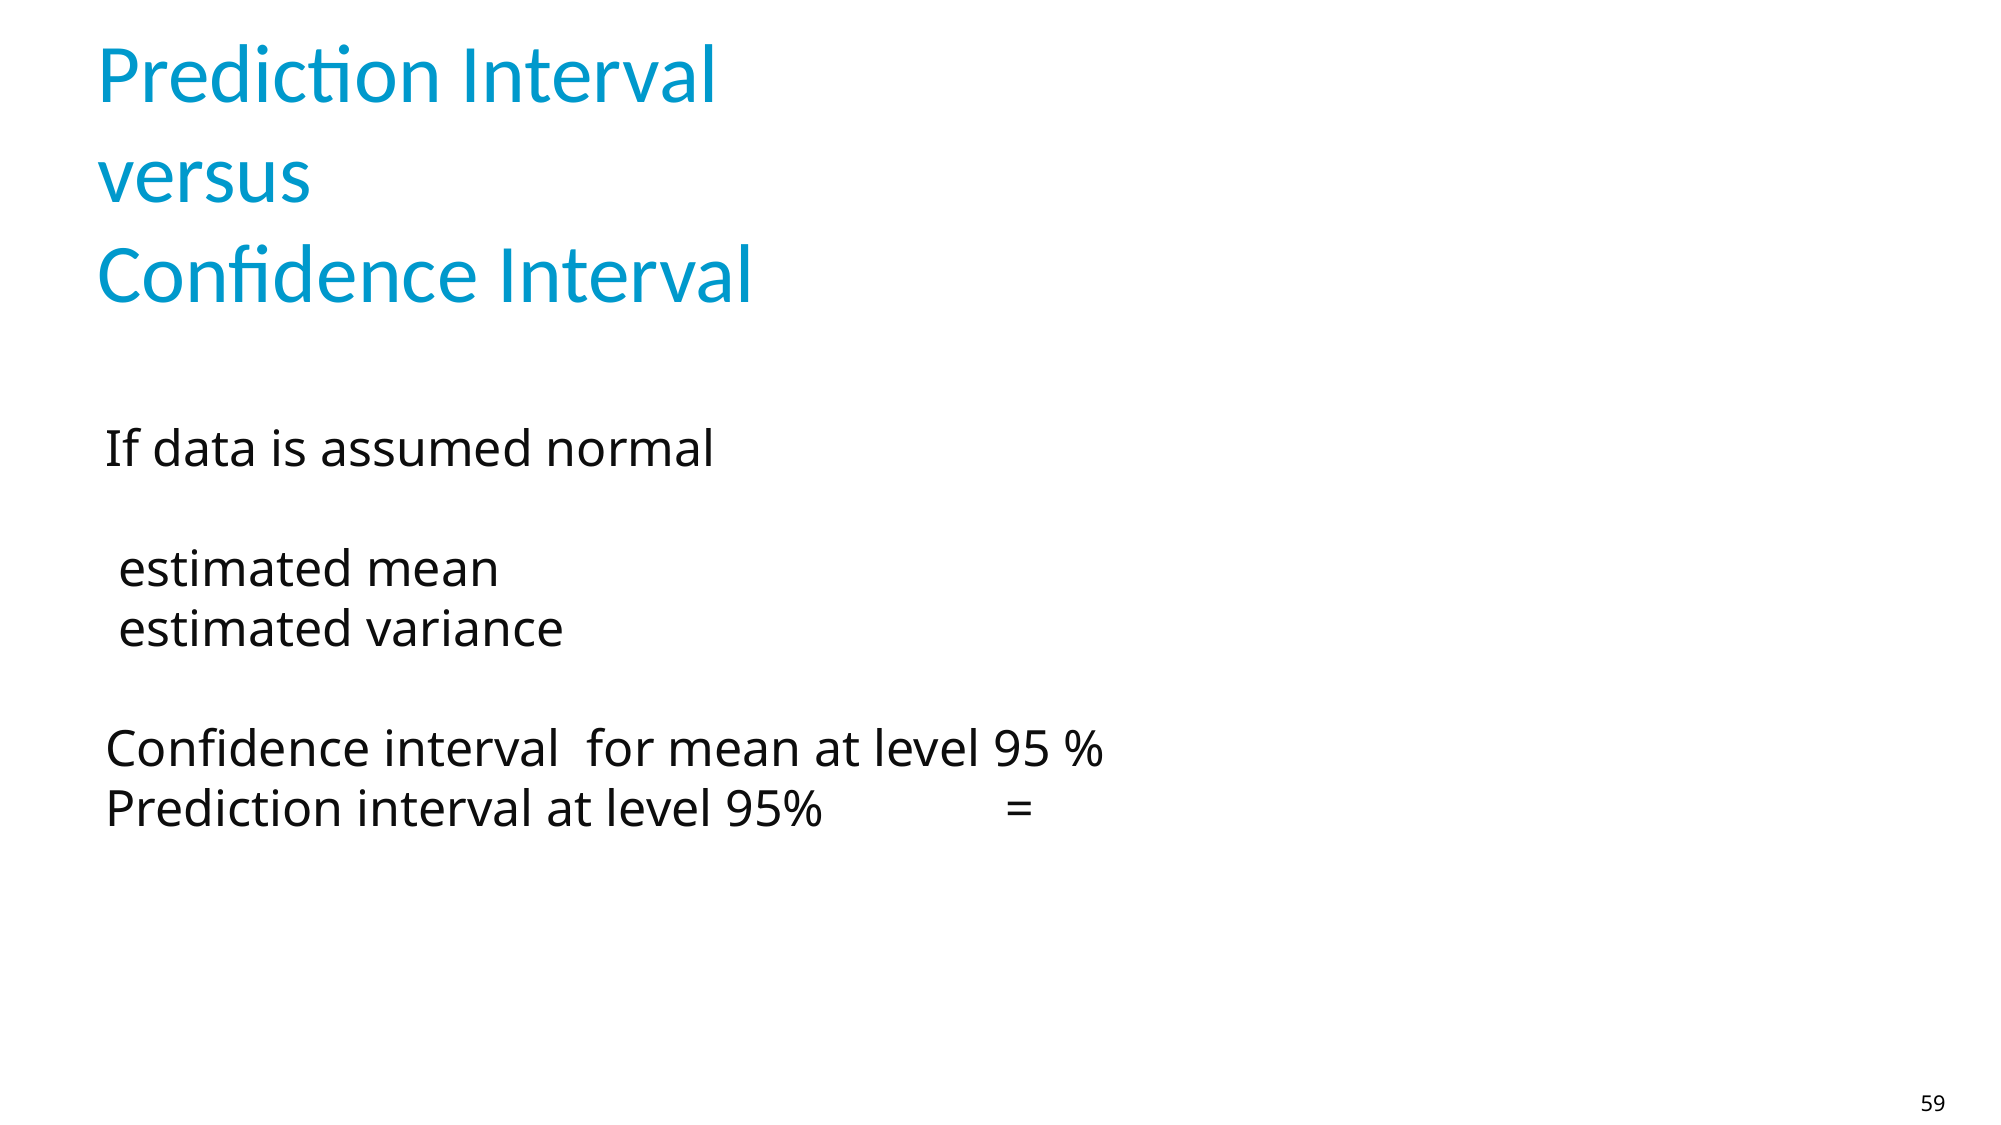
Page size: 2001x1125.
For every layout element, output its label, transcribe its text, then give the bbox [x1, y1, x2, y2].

footer 59 [1866, 1082, 2000, 1125]
title Prediction Interval versus Confidence Interval [82, 0, 1898, 339]
